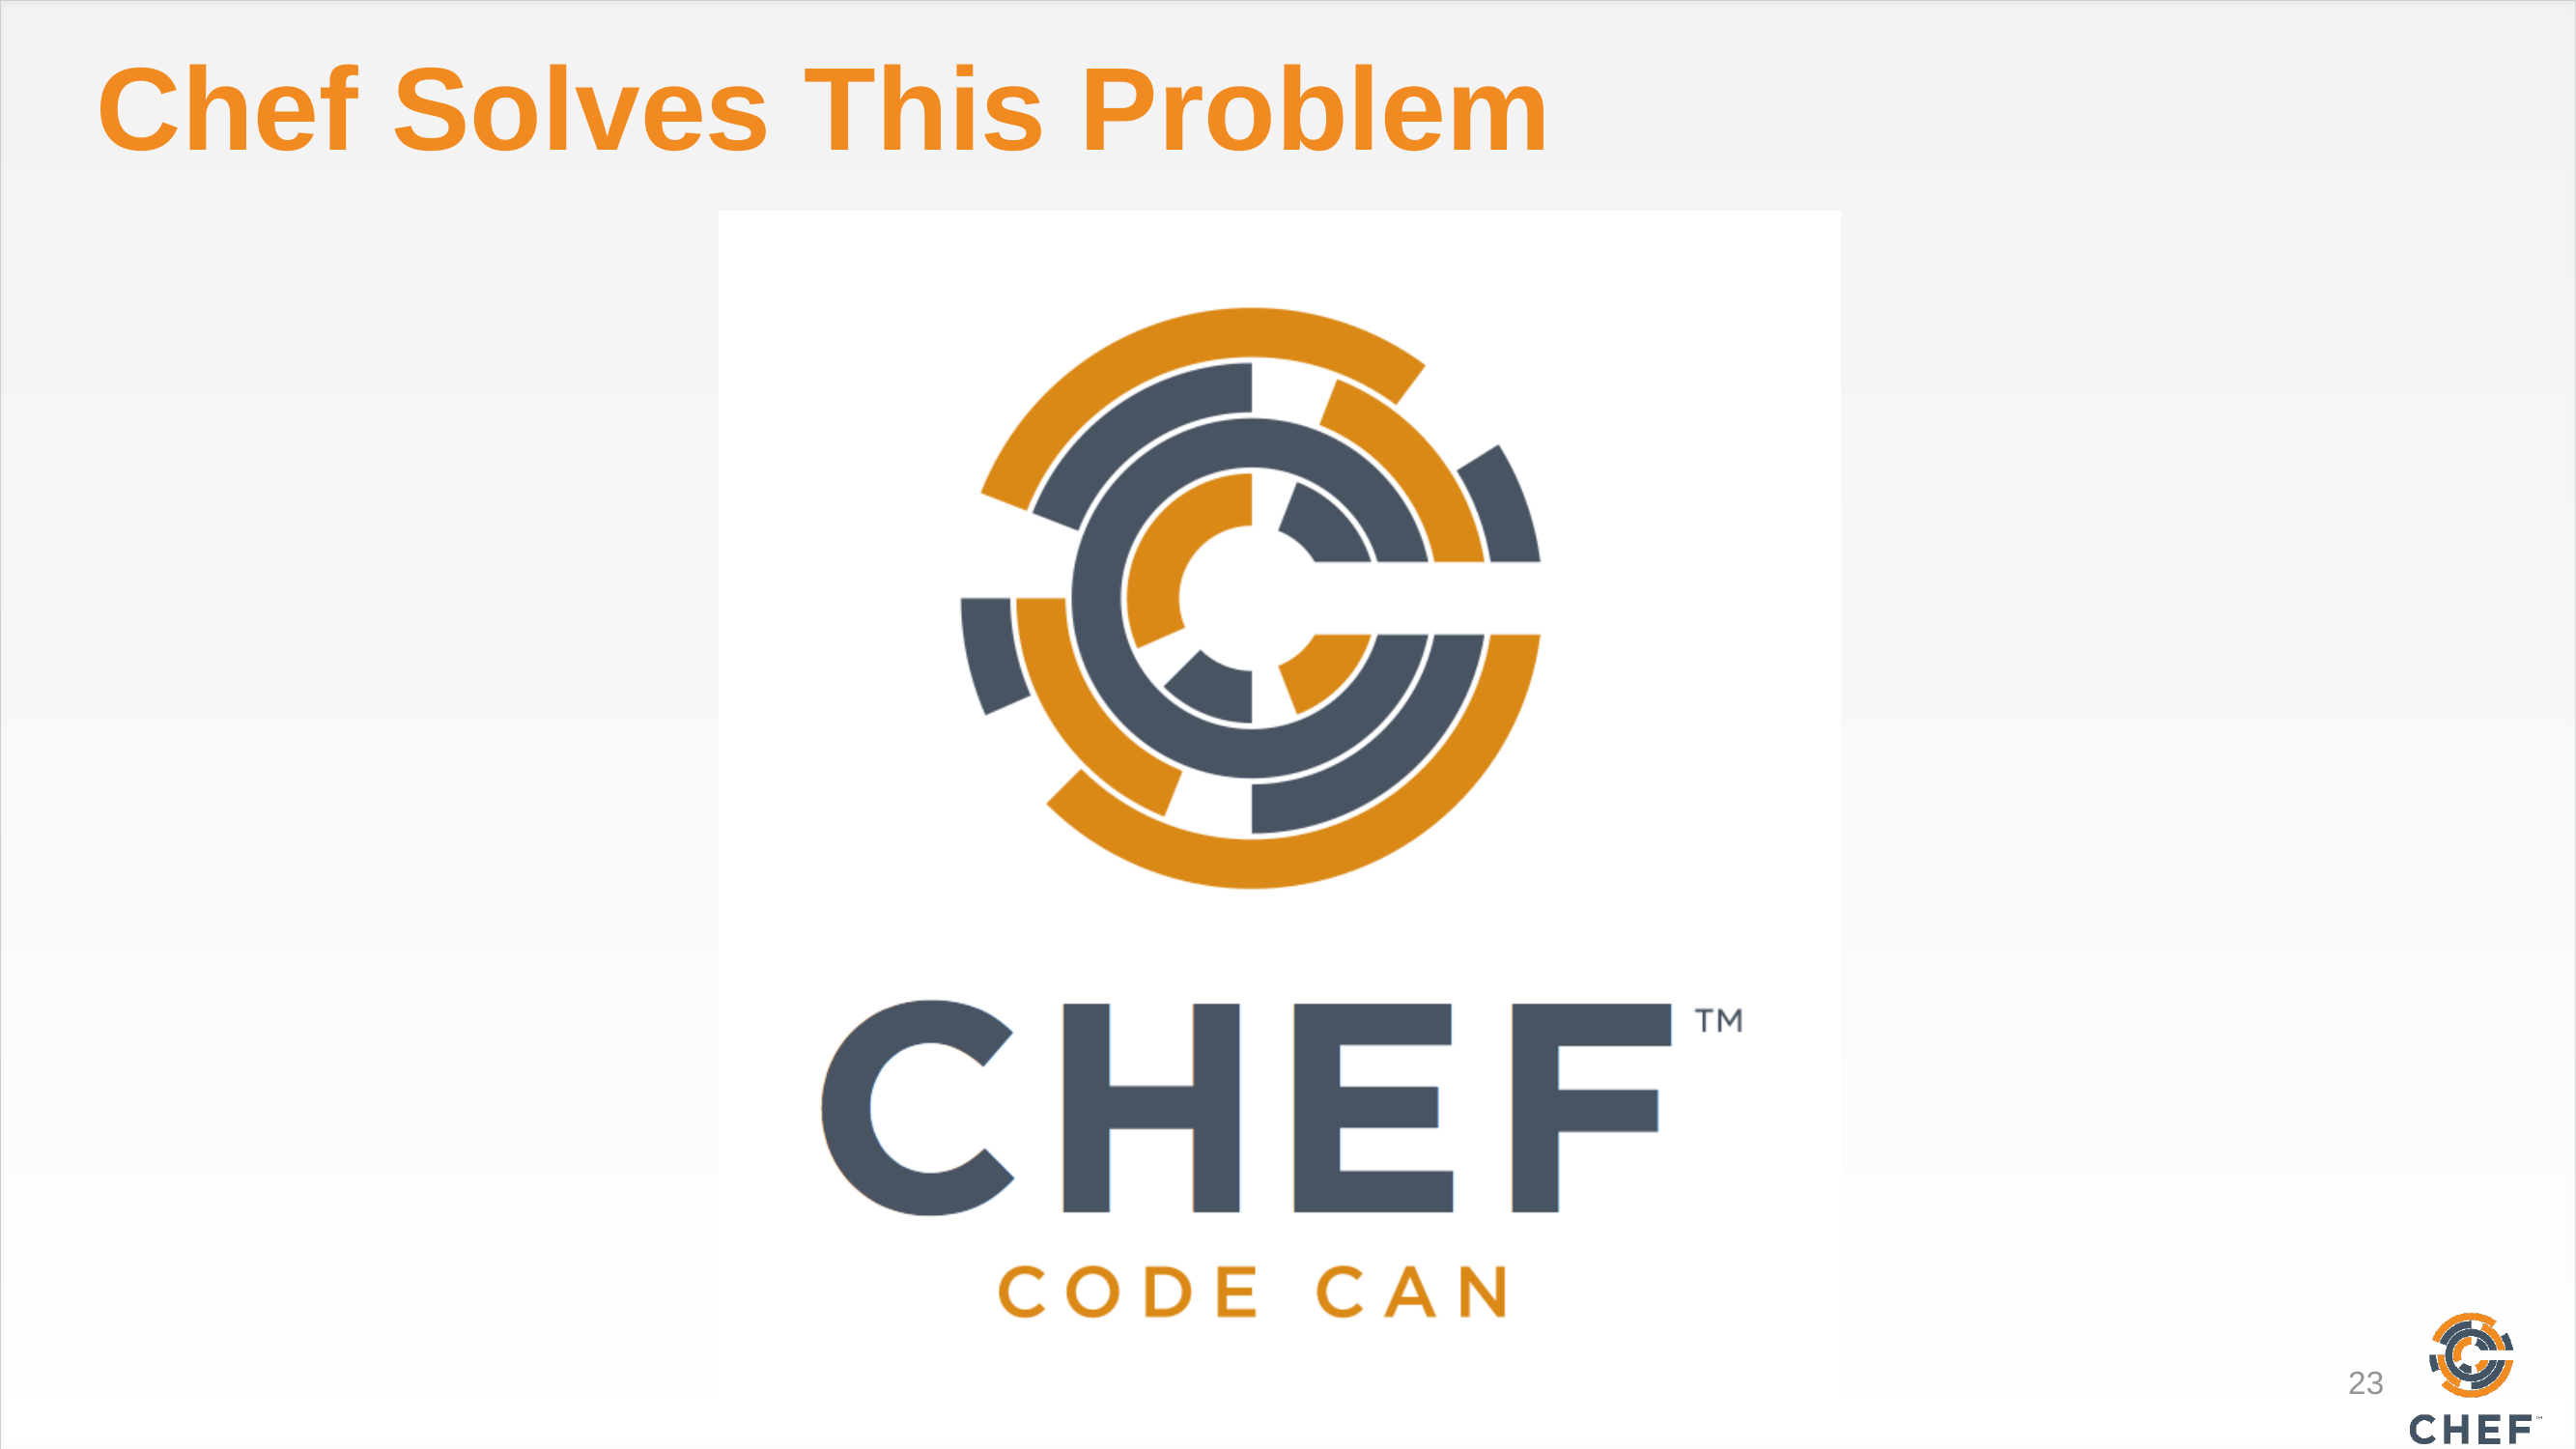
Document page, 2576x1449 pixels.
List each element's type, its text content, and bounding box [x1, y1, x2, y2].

picture [719, 211, 1841, 1406]
slide_number 23 [1819, 1343, 2399, 1421]
picture [2399, 1295, 2550, 1449]
title Chef Solves This Problem [96, 48, 2463, 180]
